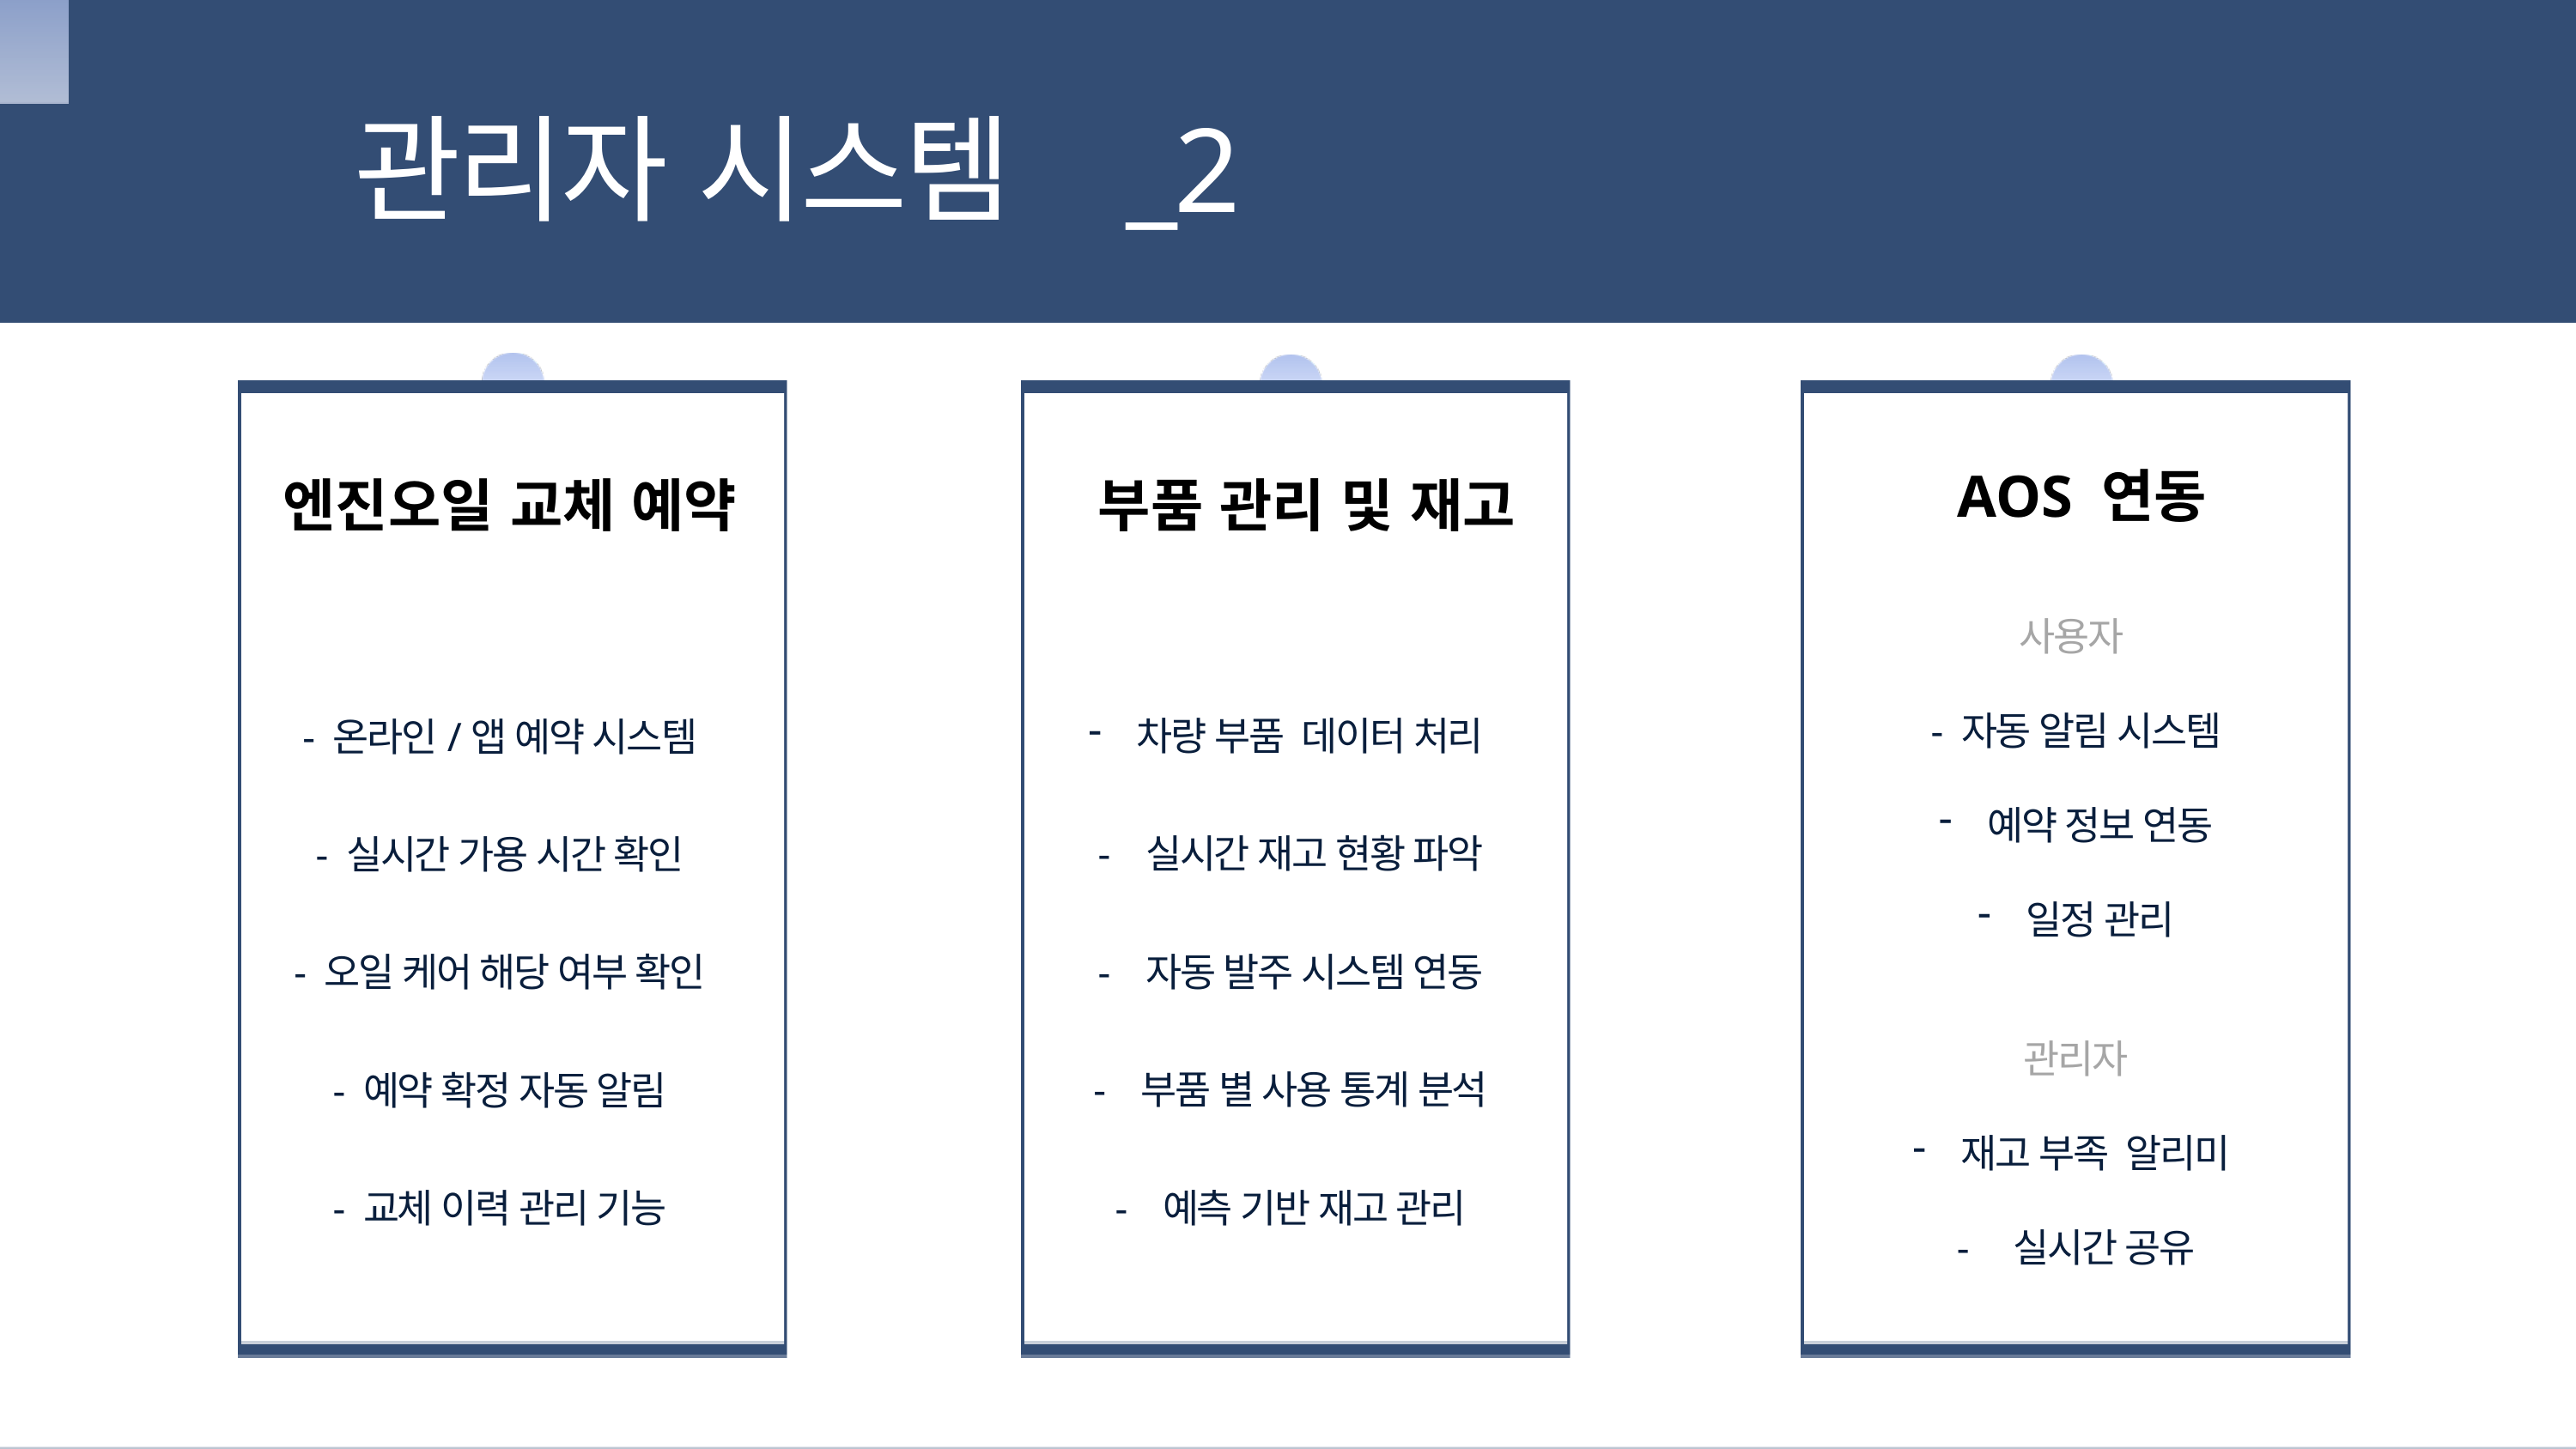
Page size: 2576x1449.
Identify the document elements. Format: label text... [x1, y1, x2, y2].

picture [0, 0, 69, 104]
picture [0, 322, 2576, 1449]
text_box 관리자 시스템 _2 [354, 89, 2437, 253]
